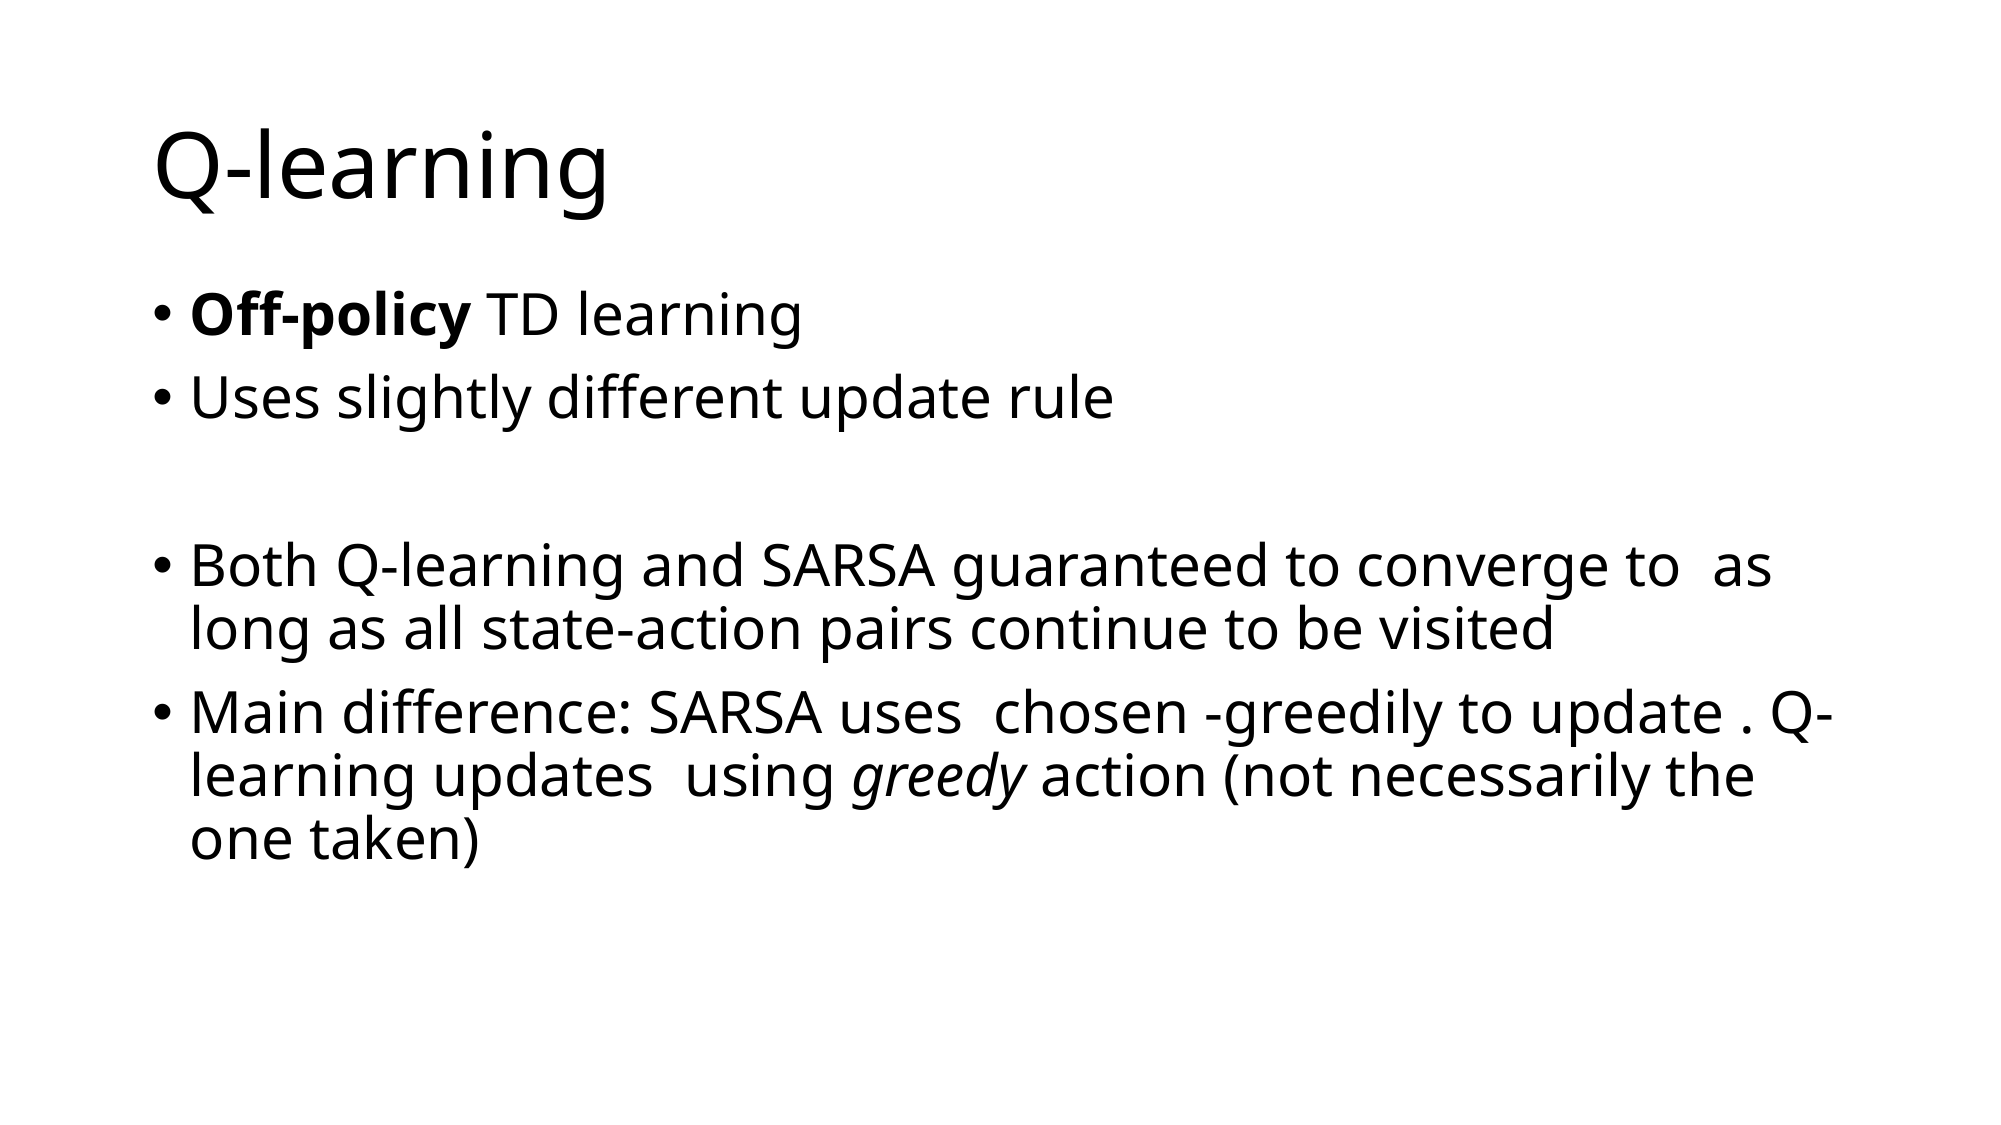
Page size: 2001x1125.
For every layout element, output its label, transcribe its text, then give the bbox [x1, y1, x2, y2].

title Q-learning [137, 59, 1863, 278]
